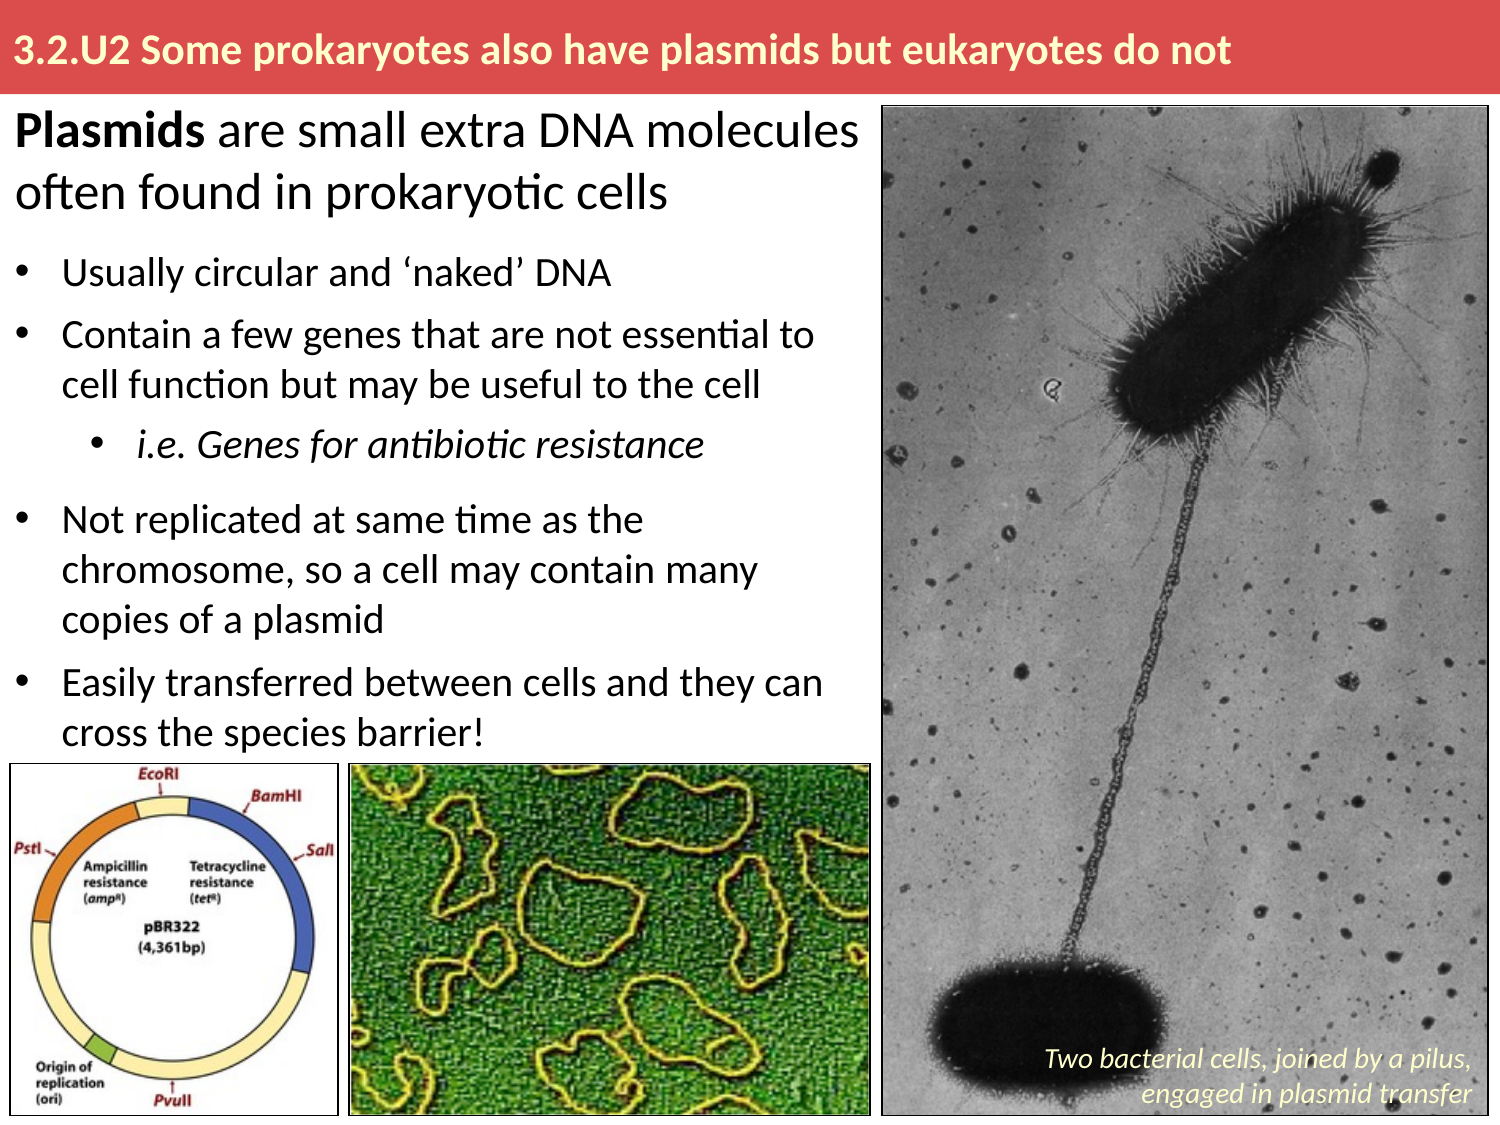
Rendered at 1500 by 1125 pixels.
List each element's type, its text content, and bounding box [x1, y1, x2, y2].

picture [352, 108, 1500, 1125]
text_box 3.2.U2 Some prokaryotes also have plasmids but eukaryotes do not [0, 0, 1500, 95]
text_box Two bacterial cells, joined by a pilus, engaged in plasmid transfer [974, 1031, 1488, 1117]
text_box Plasmids are small extra DNA molecules often found in prokaryotic cells Usually circular and ‘naked’ DNA Contain a few genes that are not essential to cell function but may be useful to the cell i.e. Genes for antibiotic resistance Not replicated at same time as the chromosome, so a cell may contain many copies of a plasmid Easily transferred between cells and they can cross the species barrier! [0, 87, 882, 763]
picture [10, 764, 338, 1115]
